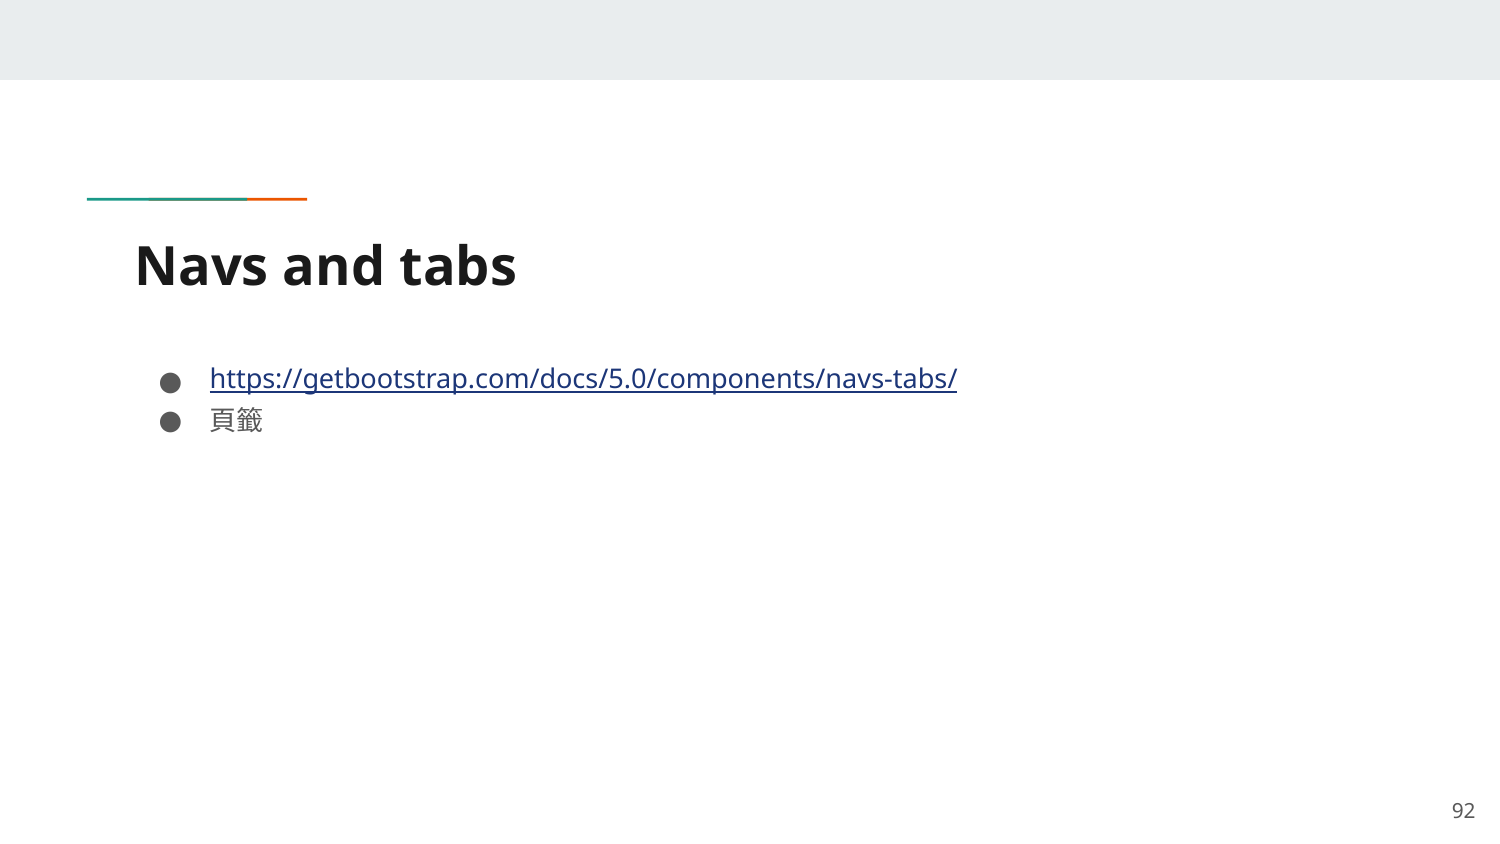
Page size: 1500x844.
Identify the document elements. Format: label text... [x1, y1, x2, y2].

slide_number ‹#› [1400, 779, 1491, 844]
list https://getbootstrap.com/docs/5.0/components/navs-tabs/ 頁籤 [119, 341, 1381, 712]
title Navs and tabs [119, 216, 1381, 305]
